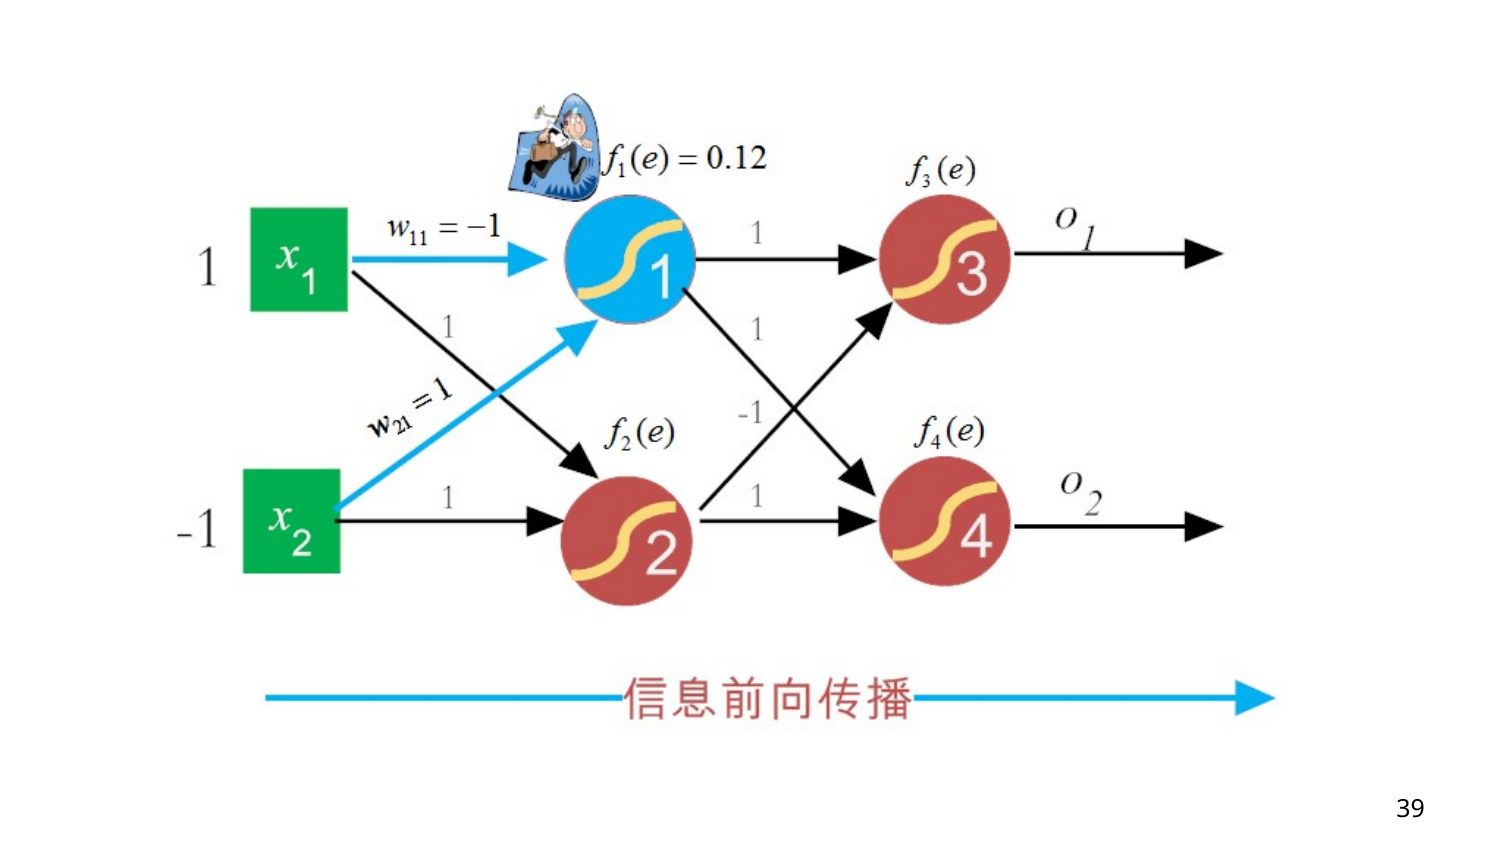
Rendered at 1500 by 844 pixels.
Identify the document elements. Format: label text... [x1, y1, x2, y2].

slide_number 39 [1299, 789, 1425, 835]
picture [166, 81, 1282, 740]
